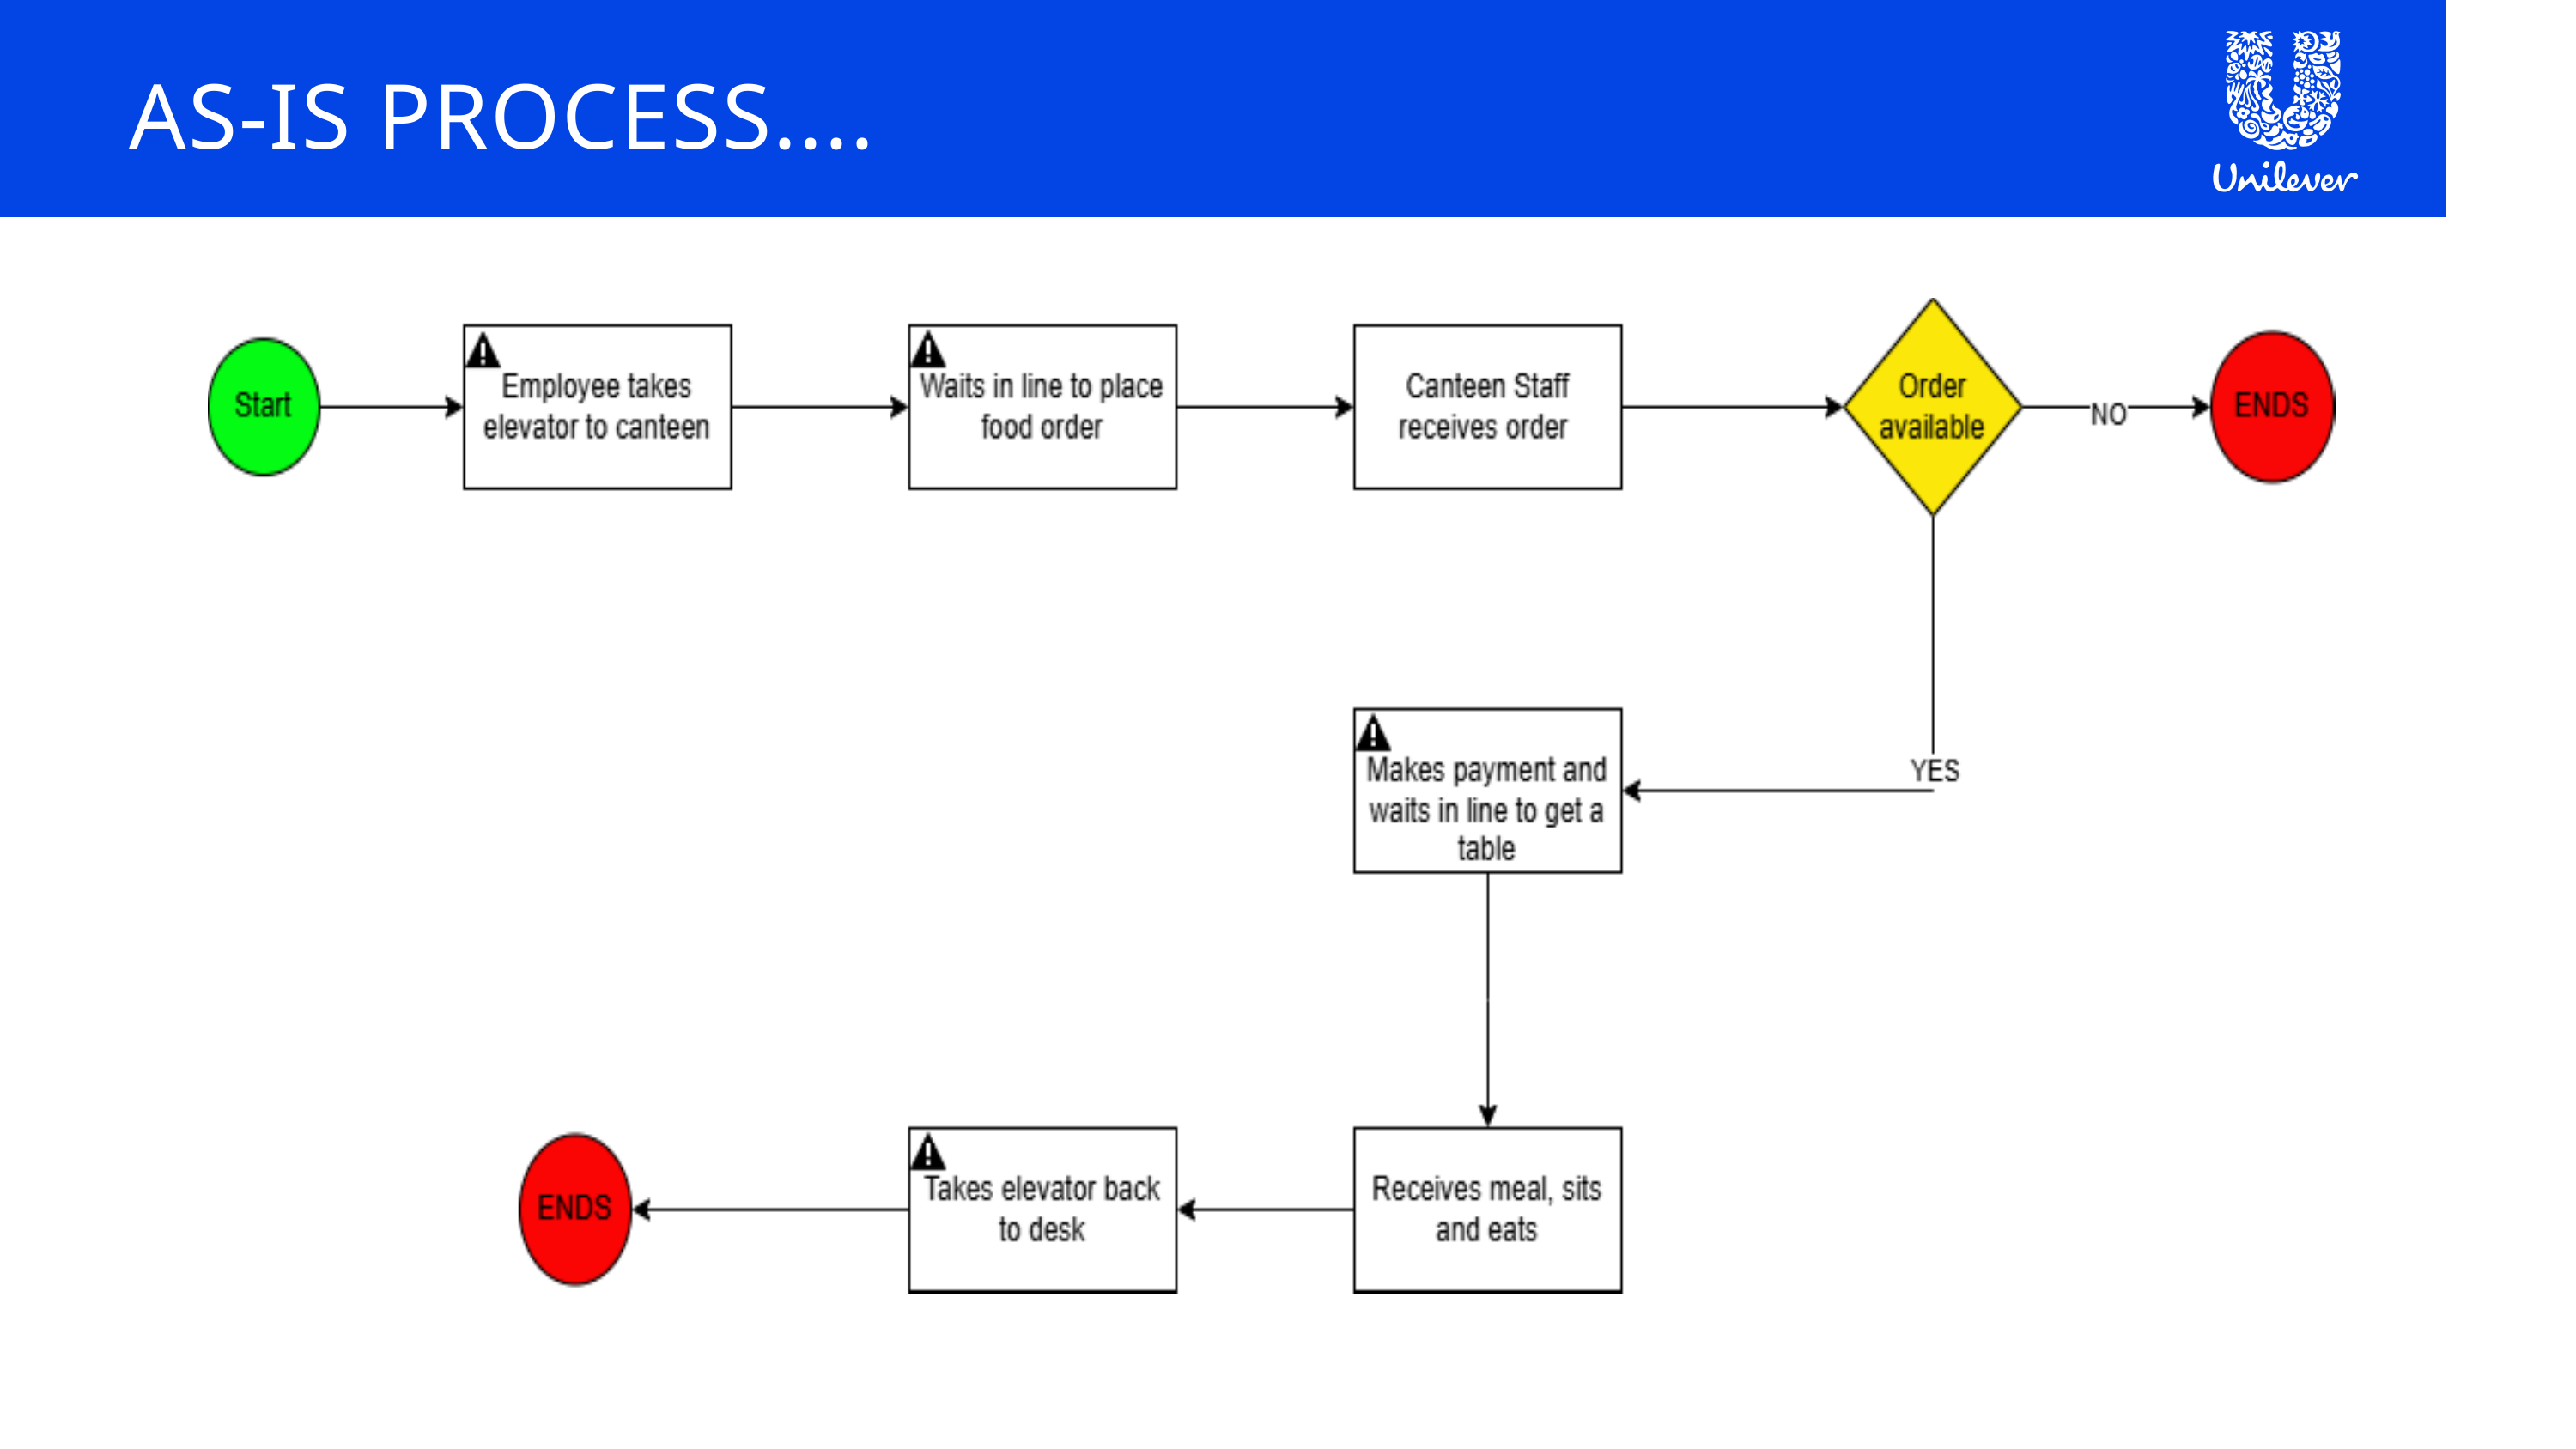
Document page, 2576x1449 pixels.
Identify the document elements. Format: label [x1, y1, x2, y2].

text_box [0, 0, 2447, 218]
picture [208, 298, 2336, 1294]
